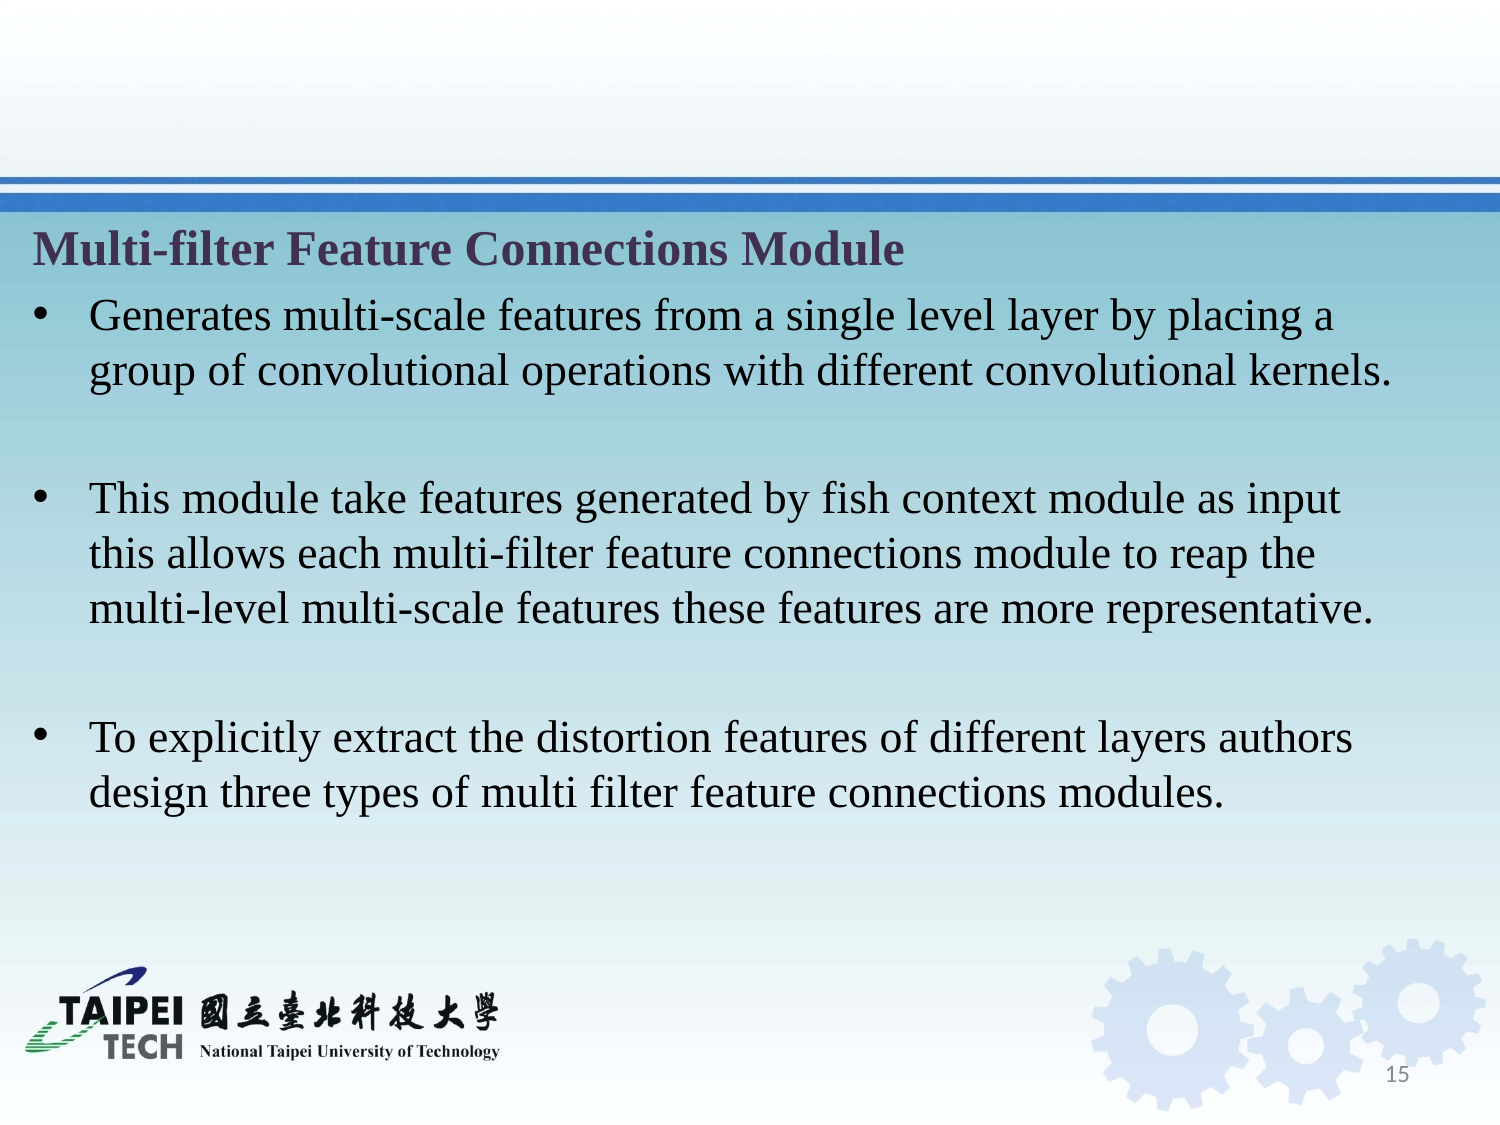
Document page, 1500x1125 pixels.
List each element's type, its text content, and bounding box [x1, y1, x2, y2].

slide_number 15 [1074, 1042, 1425, 1103]
picture [0, 0, 1500, 1125]
list Multi-filter Feature Connections Module Generates multi-scale features from a single level layer by placing a group of convolutional operations with different convolutional kernels. This module take features generated by fish context module as input this allows each multi-filter feature connections module to reap the multi-level multi-scale features these features are more representative. To explicitly extract the distortion features of different layers authors design three types of multi filter feature connections modules. [17, 207, 1426, 994]
